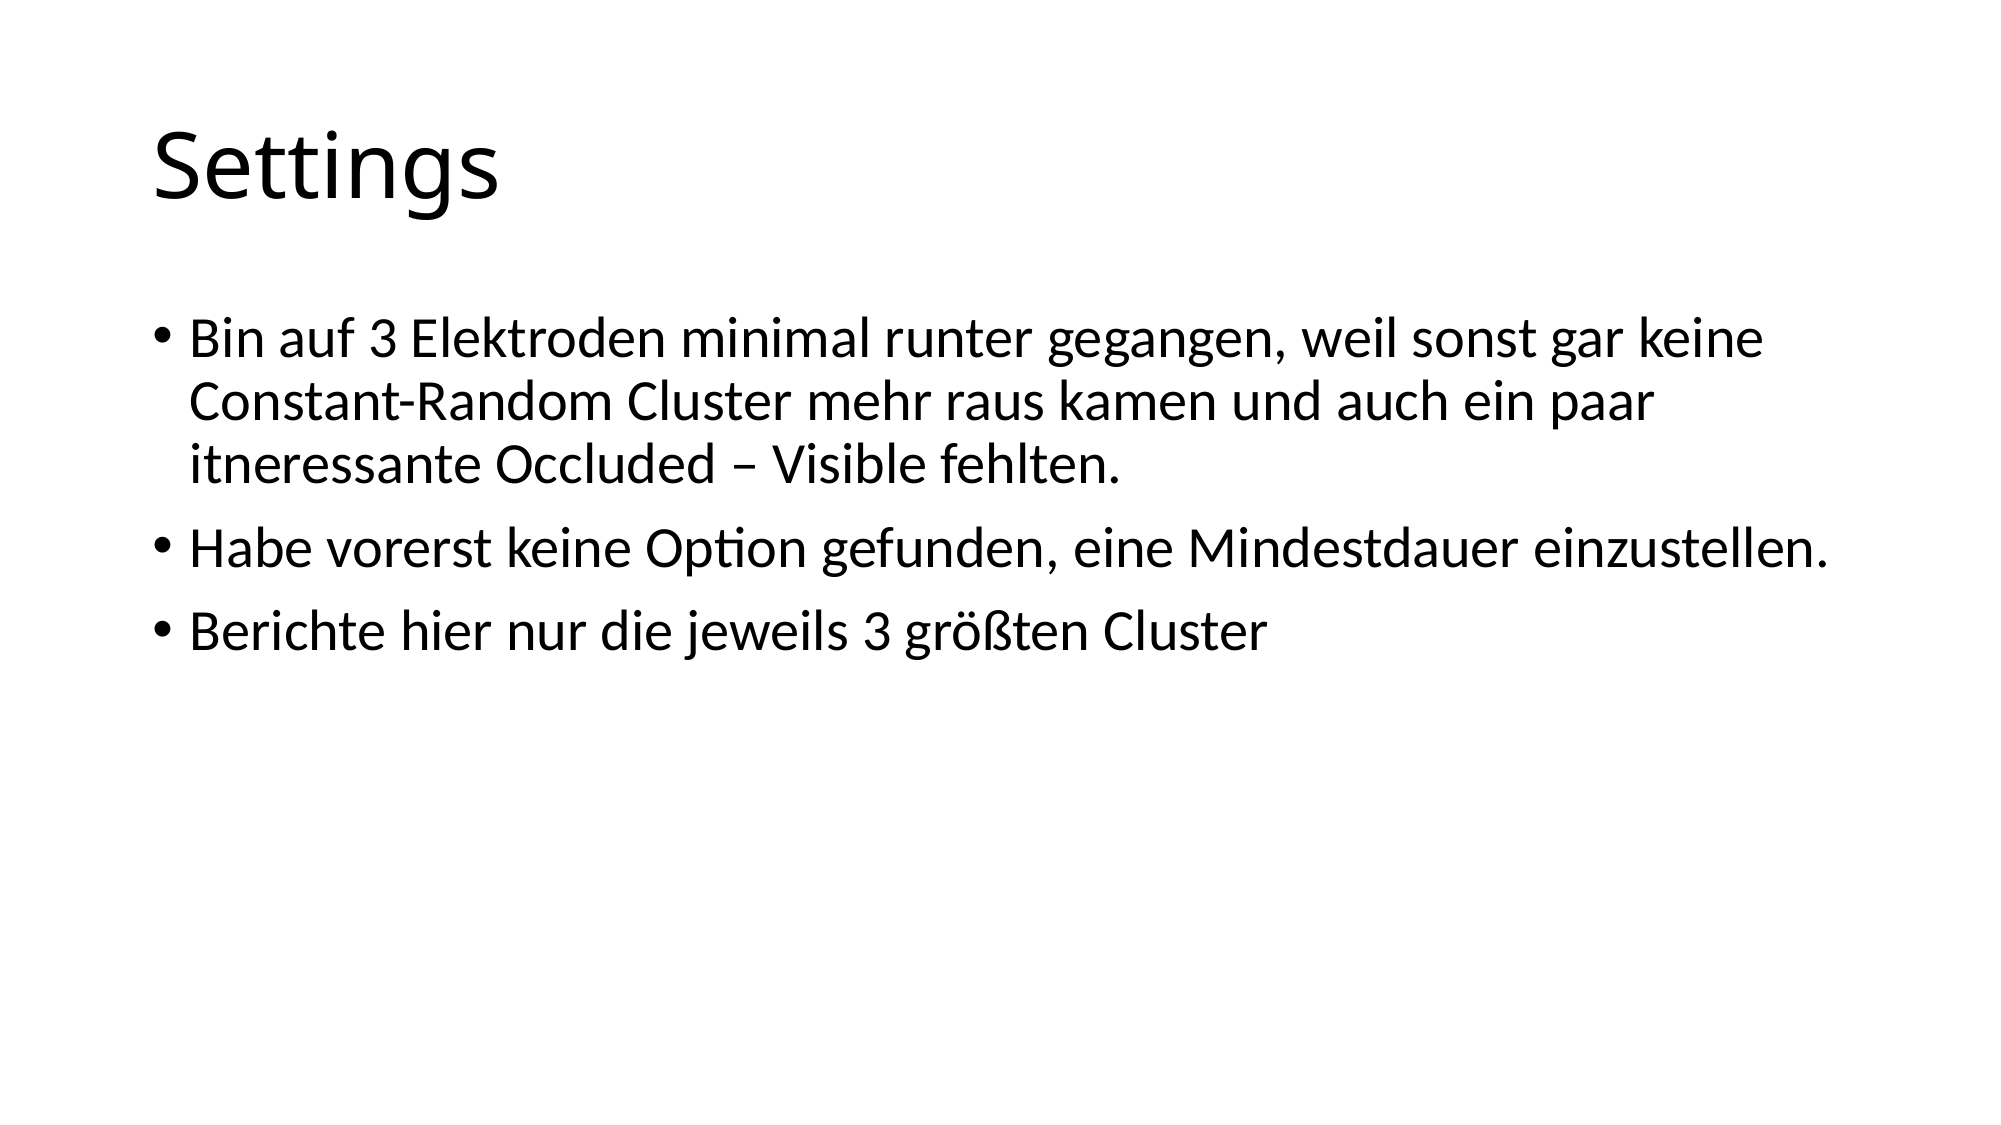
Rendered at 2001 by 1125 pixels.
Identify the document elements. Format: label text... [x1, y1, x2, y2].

list Bin auf 3 Elektroden minimal runter gegangen, weil sonst gar keine Constant-Random Cluster mehr raus kamen und auch ein paar itneressante Occluded – Visible fehlten. Habe vorerst keine Option gefunden, eine Mindestdauer einzustellen. Berichte hier nur die jeweils 3 größten Cluster [137, 299, 1863, 1014]
title Settings [137, 59, 1863, 278]
